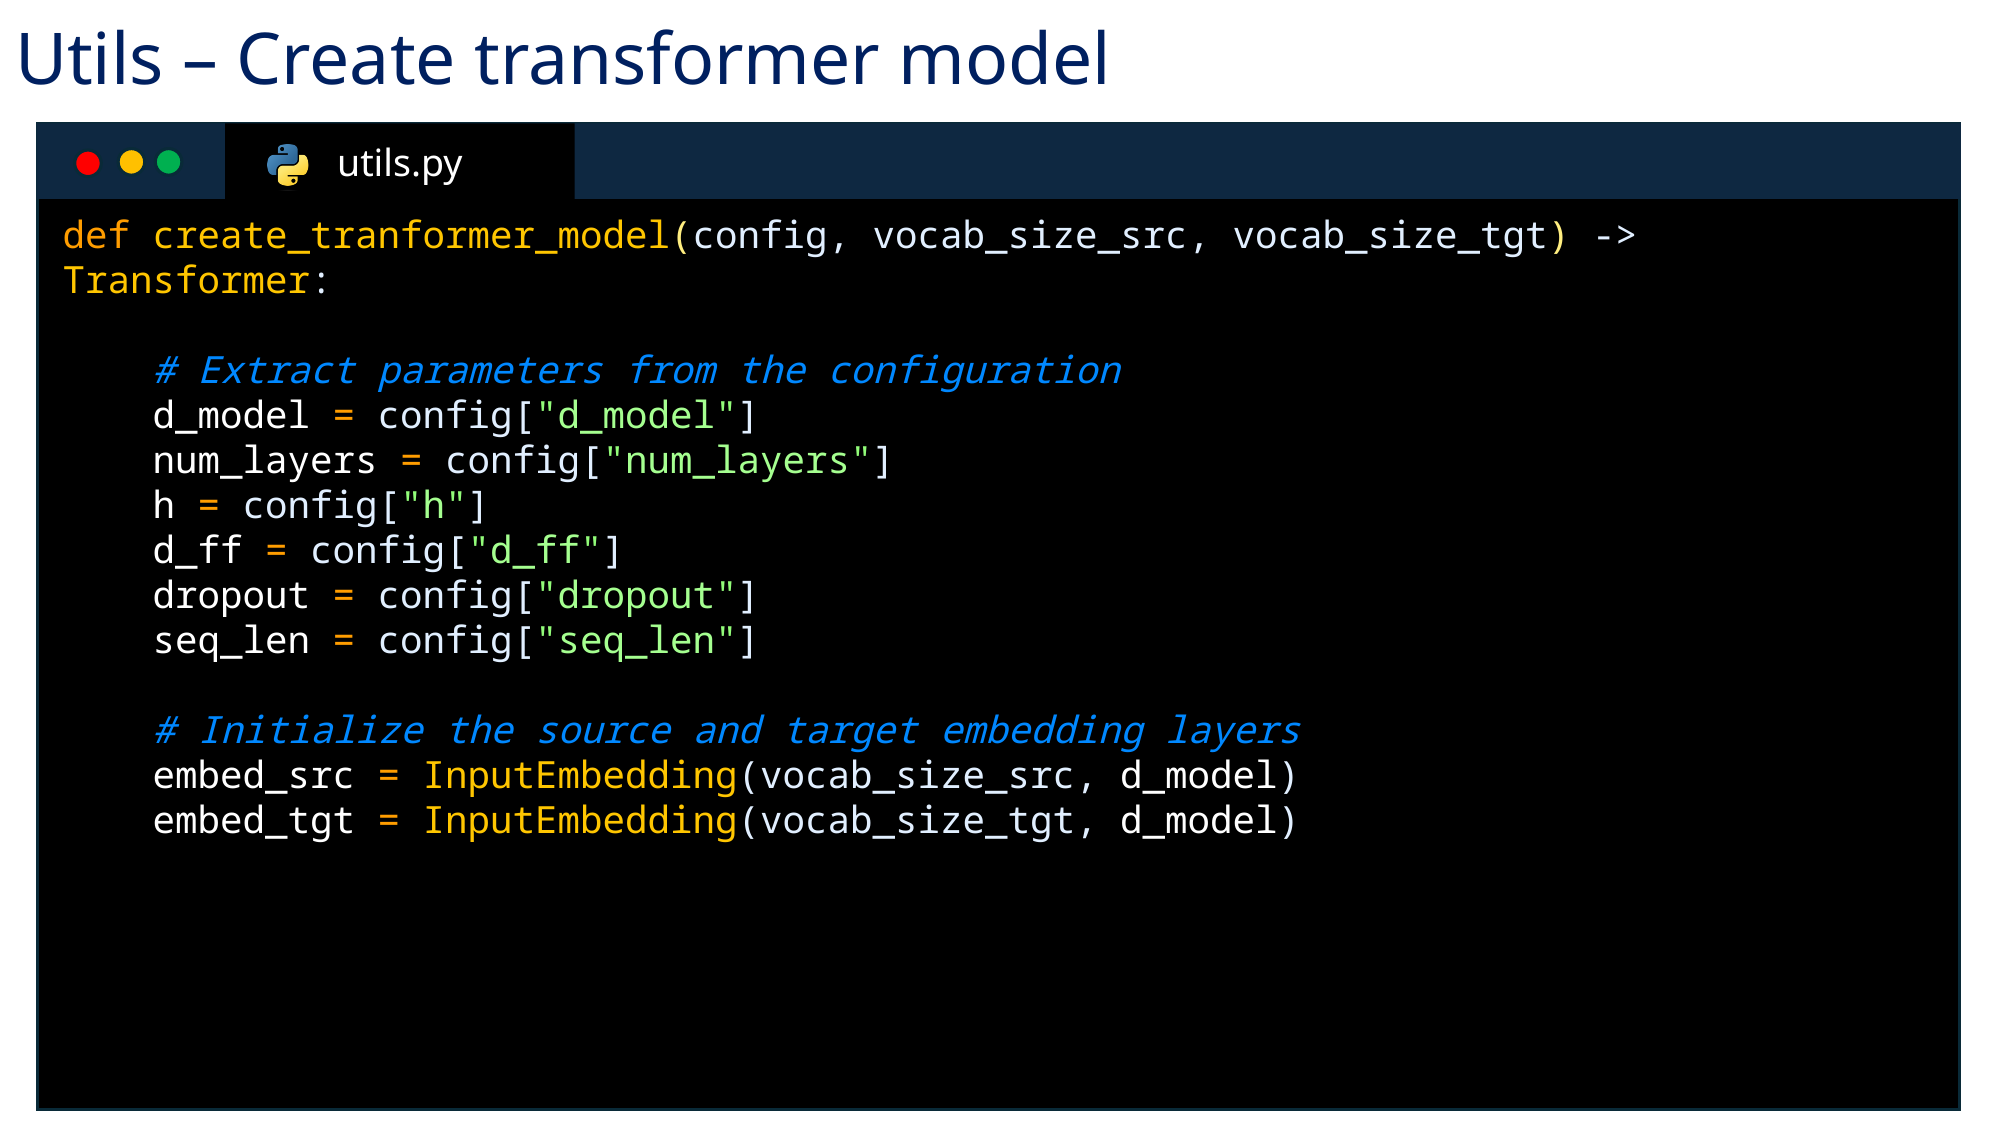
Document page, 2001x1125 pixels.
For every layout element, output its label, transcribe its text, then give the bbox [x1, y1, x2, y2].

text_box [36, 122, 1962, 1111]
picture [266, 143, 311, 192]
text_box Utils – Create transformer model [0, 13, 1439, 108]
